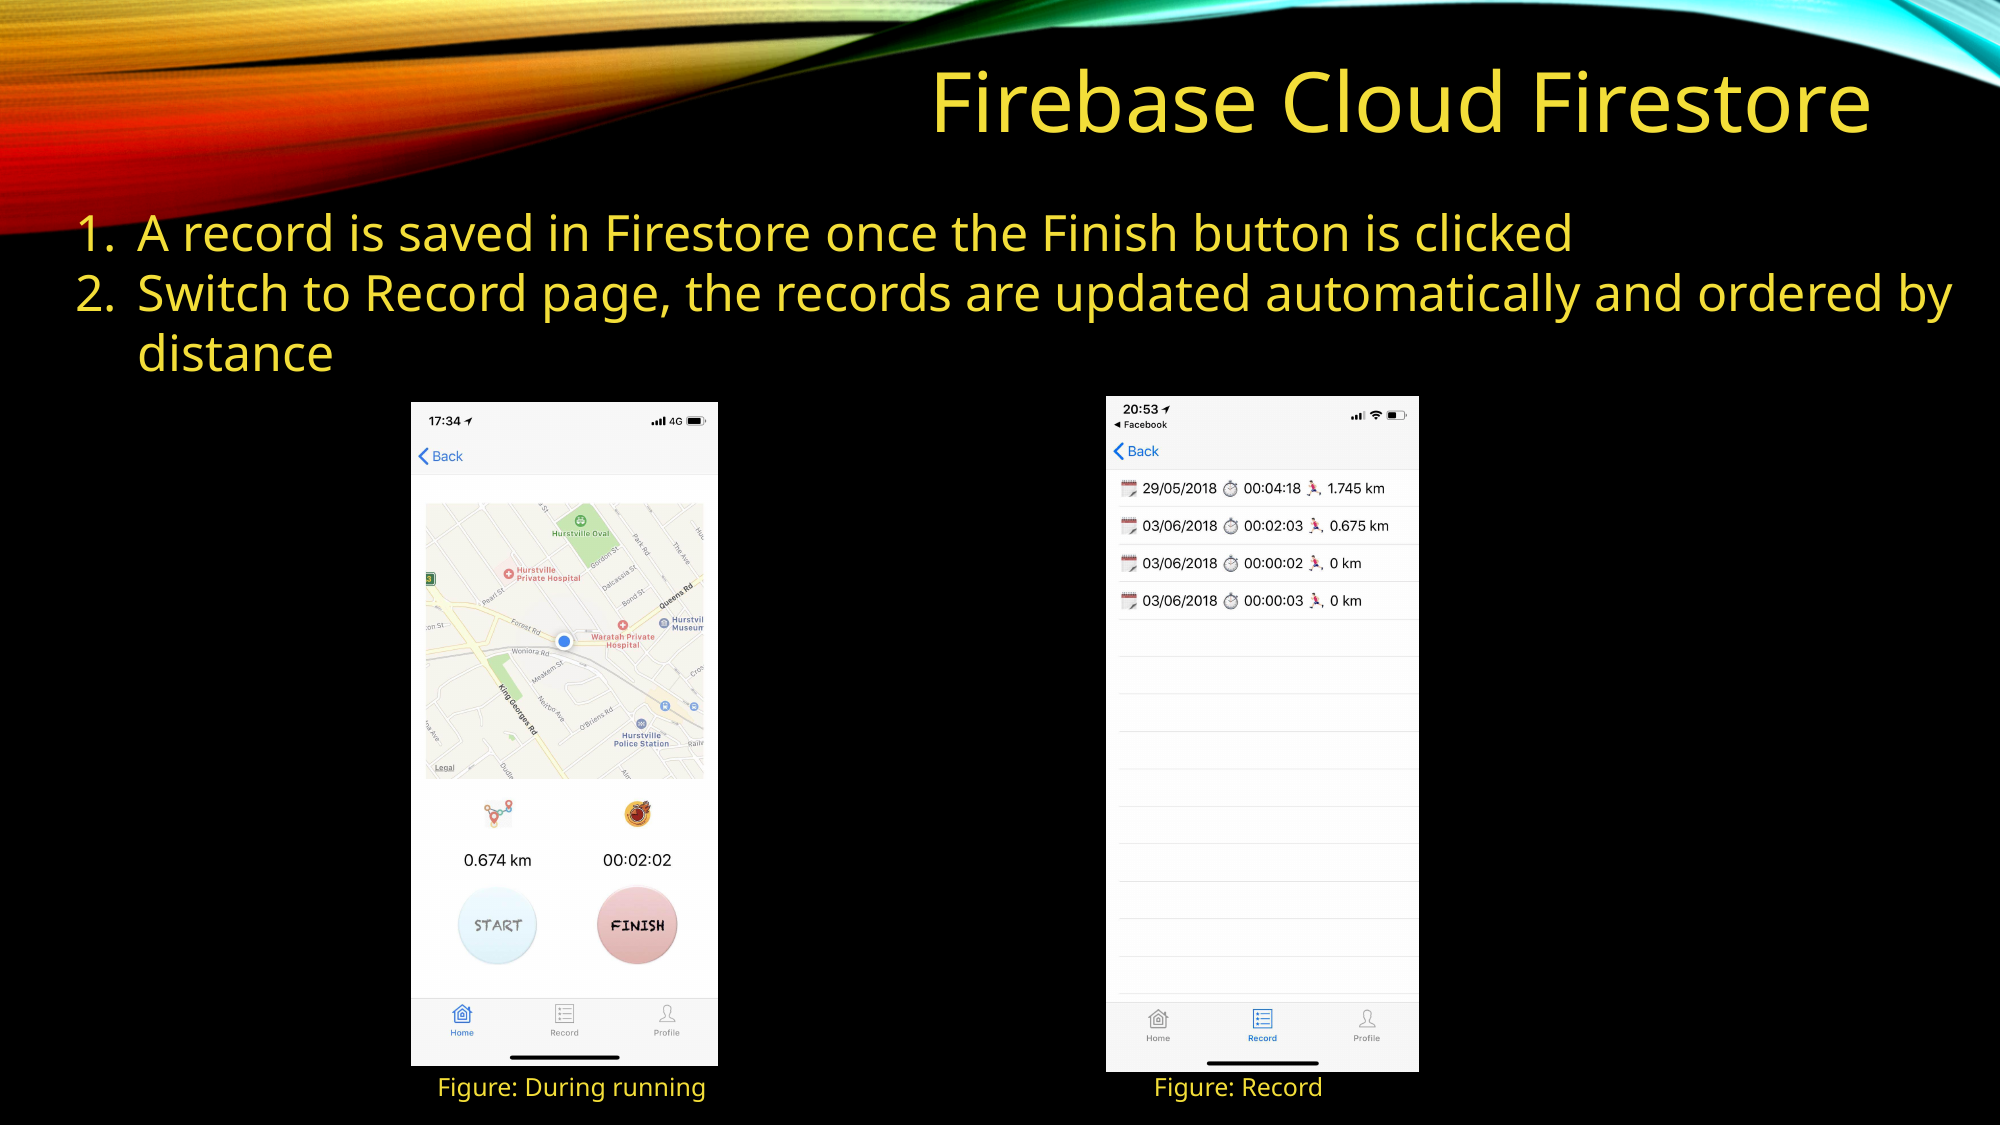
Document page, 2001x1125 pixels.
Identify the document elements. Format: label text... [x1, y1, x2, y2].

text_box A record is saved in Firestore once the Finish button is clicked Switch to Record page, the records are updated automatically and ordered by distance [47, 202, 1974, 382]
picture [1106, 396, 1419, 1072]
picture [1890, 0, 2000, 237]
picture [0, 0, 476, 237]
text_box Figure: During running Figure: Record [422, 980, 1727, 1125]
picture [411, 402, 718, 1066]
title Firebase Cloud Firestore [476, 0, 1890, 202]
